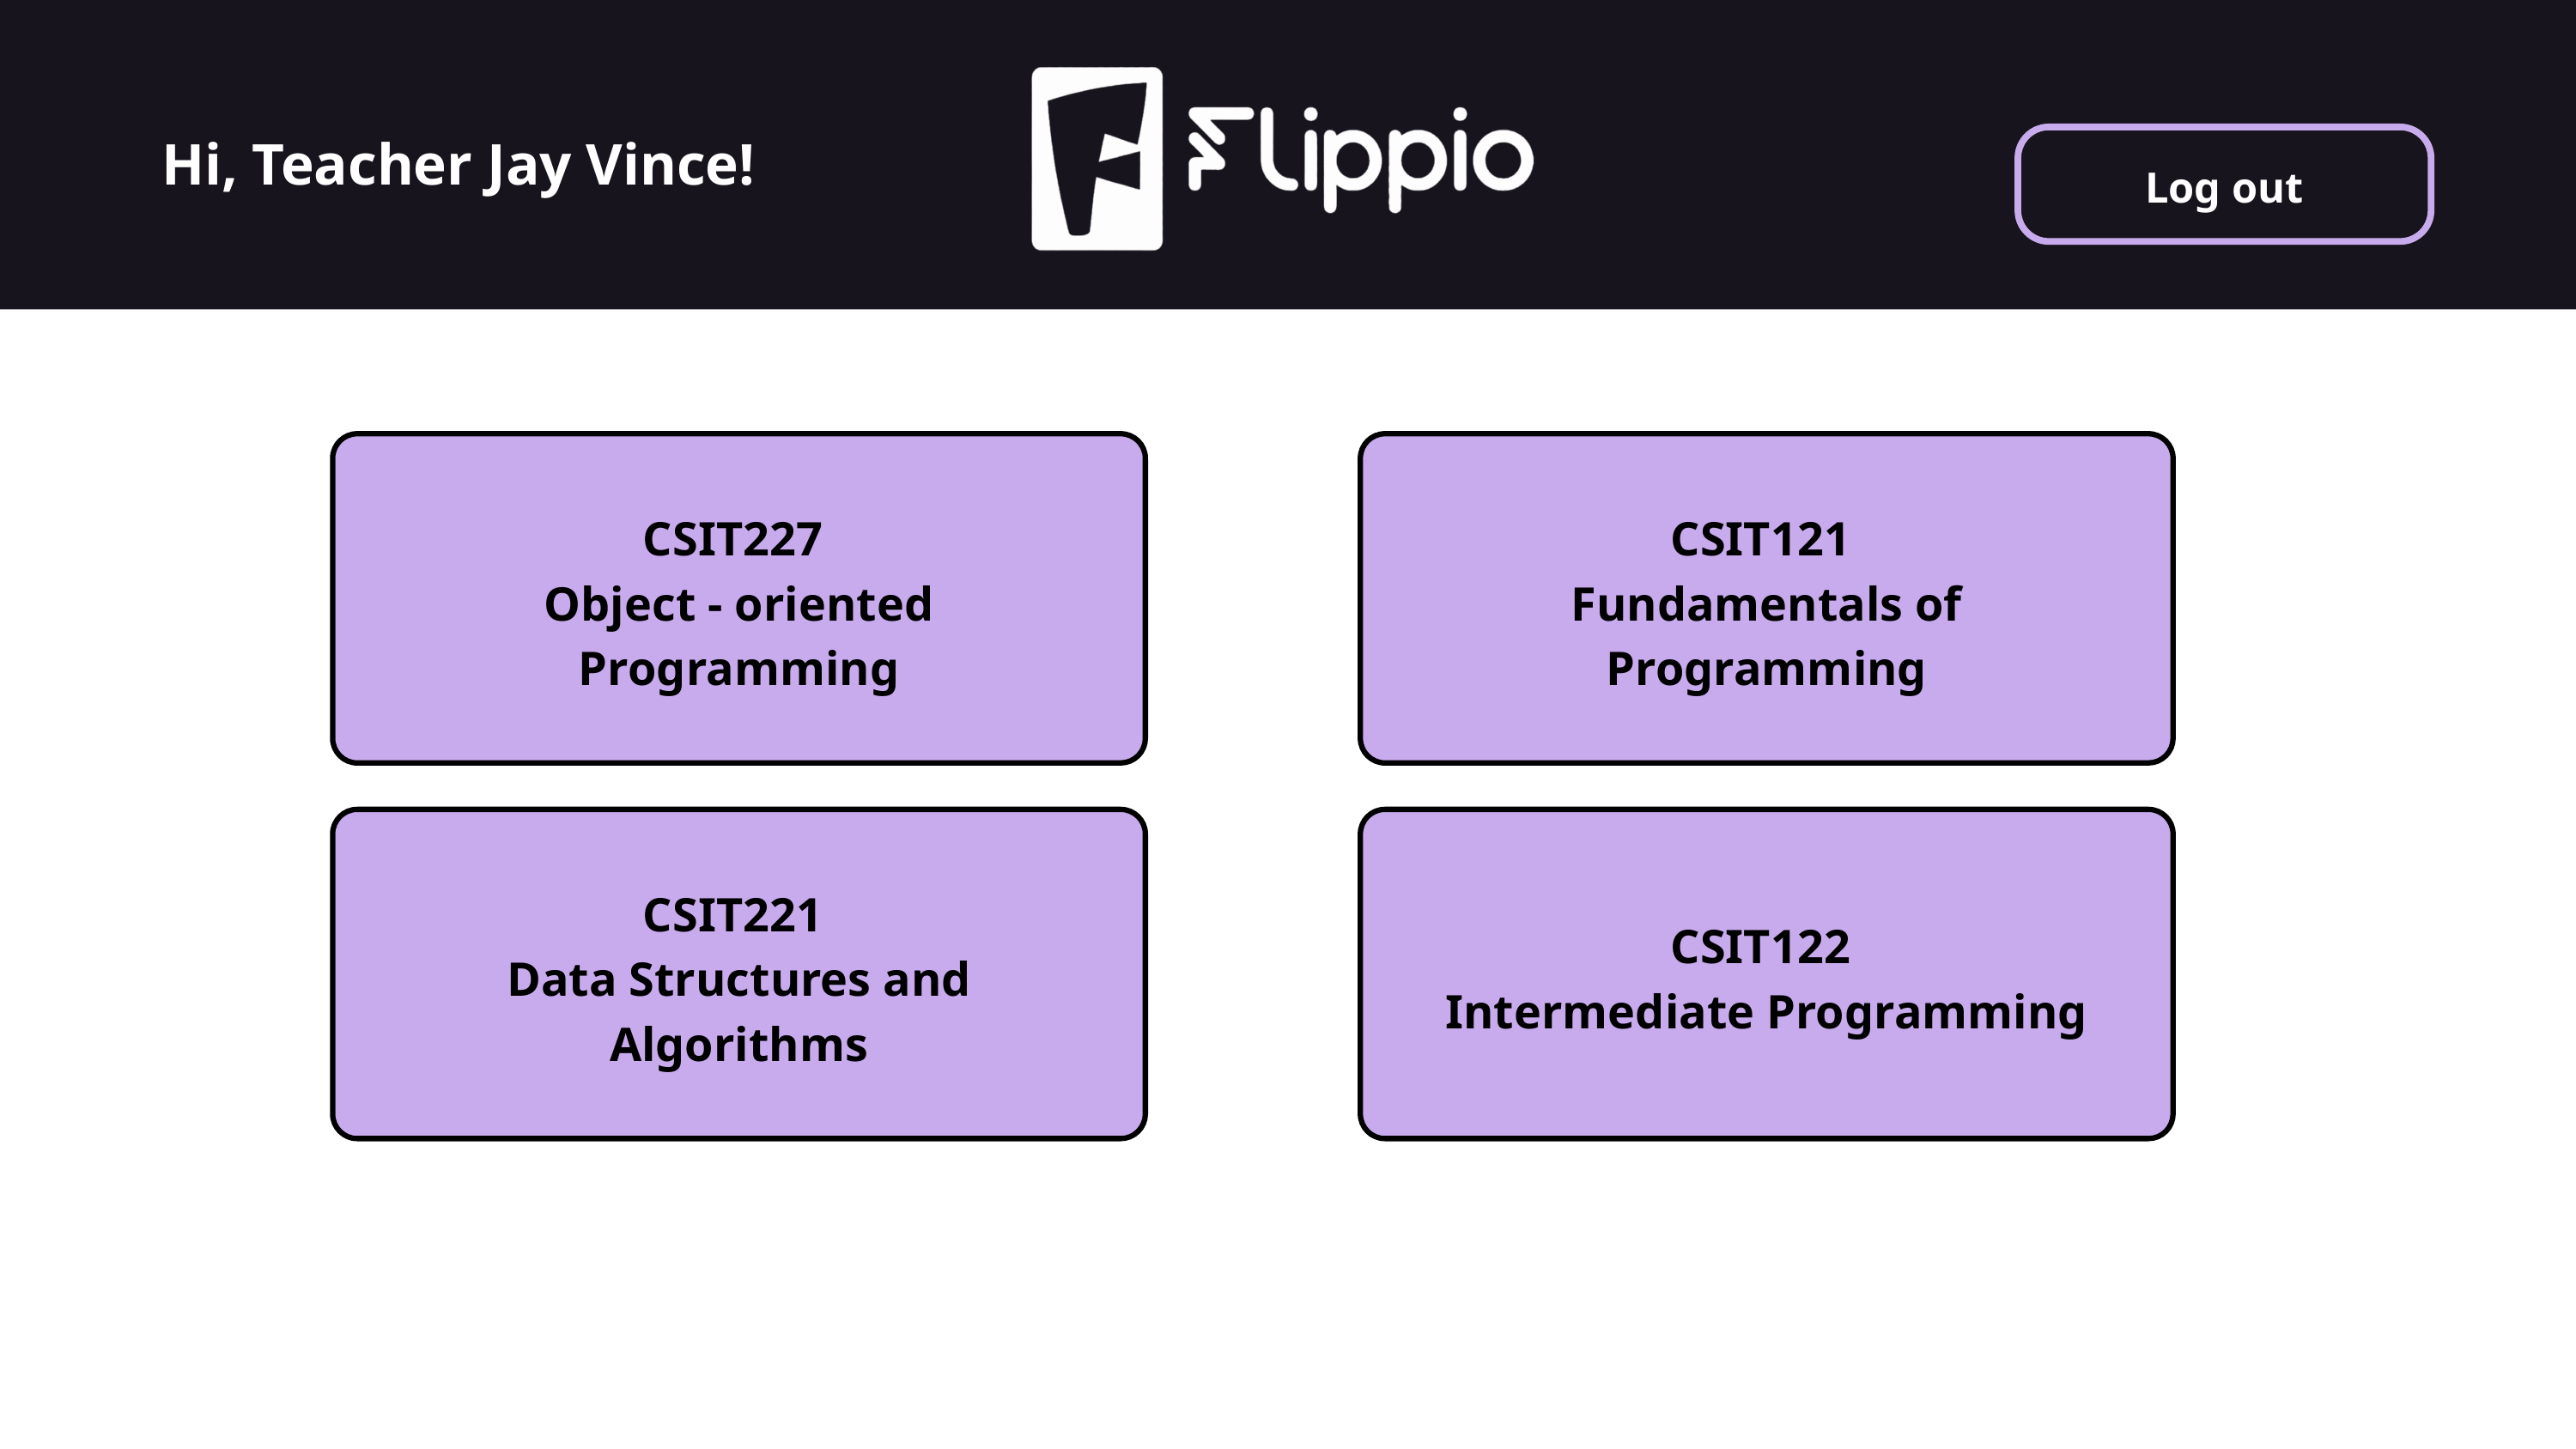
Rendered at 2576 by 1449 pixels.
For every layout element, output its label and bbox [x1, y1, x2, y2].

text_box [0, 0, 2576, 310]
text_box [1360, 809, 2173, 1139]
text_box [332, 433, 1146, 763]
text_box [1360, 433, 2173, 763]
text_box [2017, 126, 2432, 242]
text_box [332, 809, 1146, 1139]
